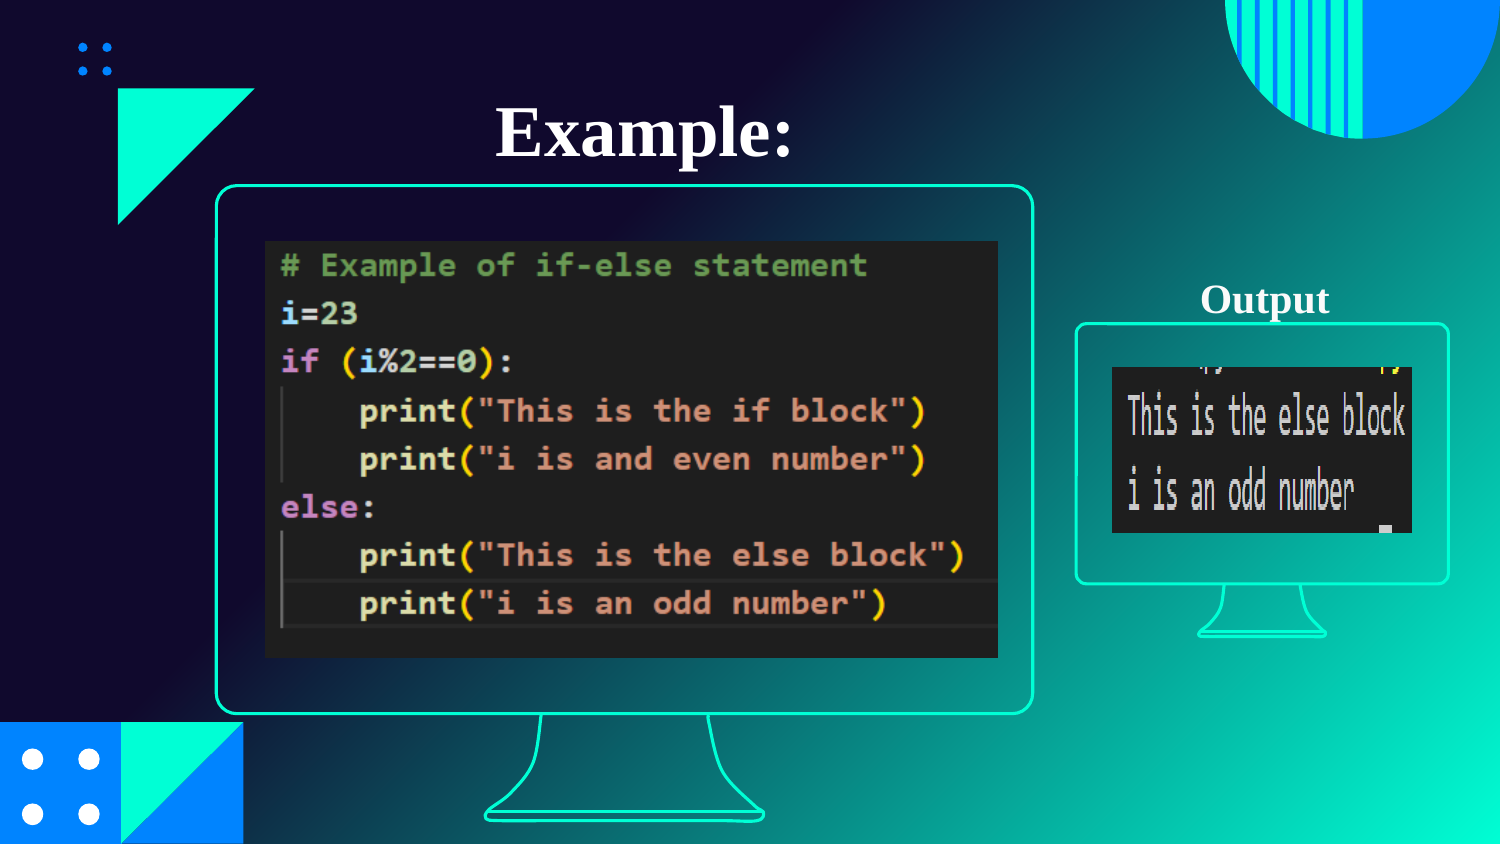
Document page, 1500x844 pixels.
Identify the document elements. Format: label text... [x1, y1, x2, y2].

picture [265, 241, 998, 659]
title Example: [329, 80, 962, 175]
text_box Output [1185, 264, 1500, 329]
picture [1112, 366, 1412, 533]
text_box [216, 185, 1033, 822]
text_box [1075, 323, 1449, 638]
